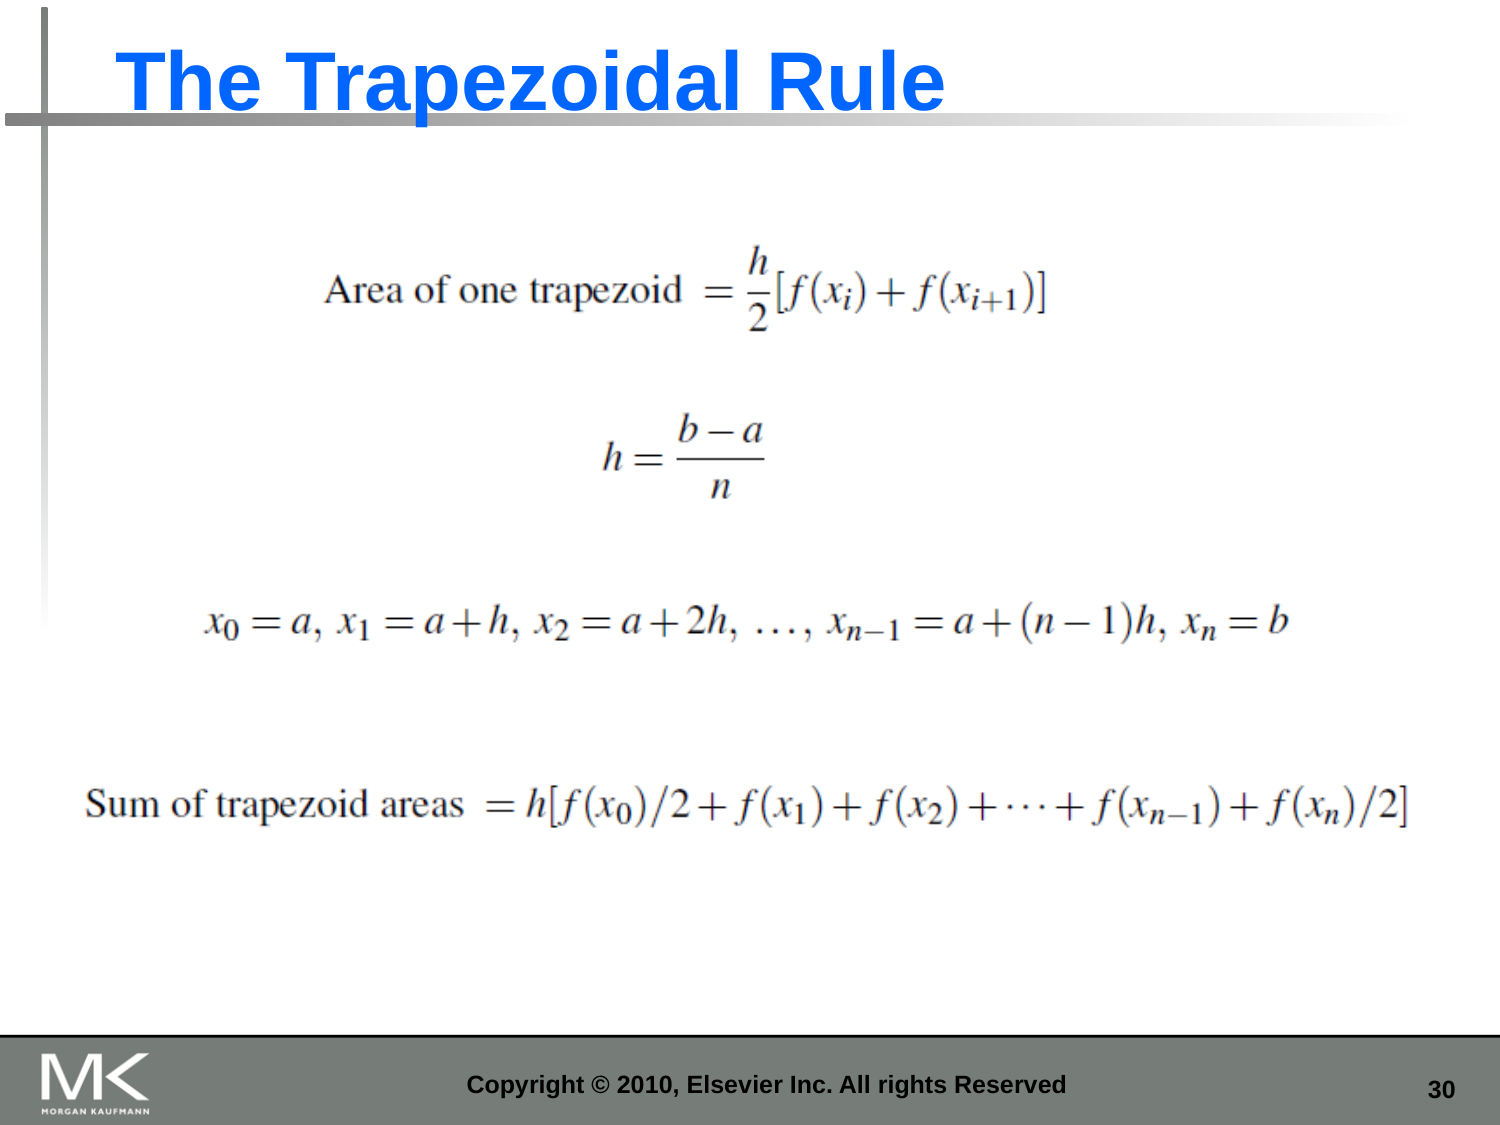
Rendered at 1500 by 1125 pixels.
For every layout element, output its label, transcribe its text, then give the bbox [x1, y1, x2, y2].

title The Trapezoidal Rule [100, 19, 1459, 135]
picture [29, 1046, 160, 1123]
picture [584, 396, 770, 506]
picture [63, 763, 1411, 870]
picture [182, 573, 1292, 669]
picture [306, 231, 1048, 349]
footer Copyright © 2010, Elsevier Inc. All rights Reserved [170, 1046, 1365, 1106]
